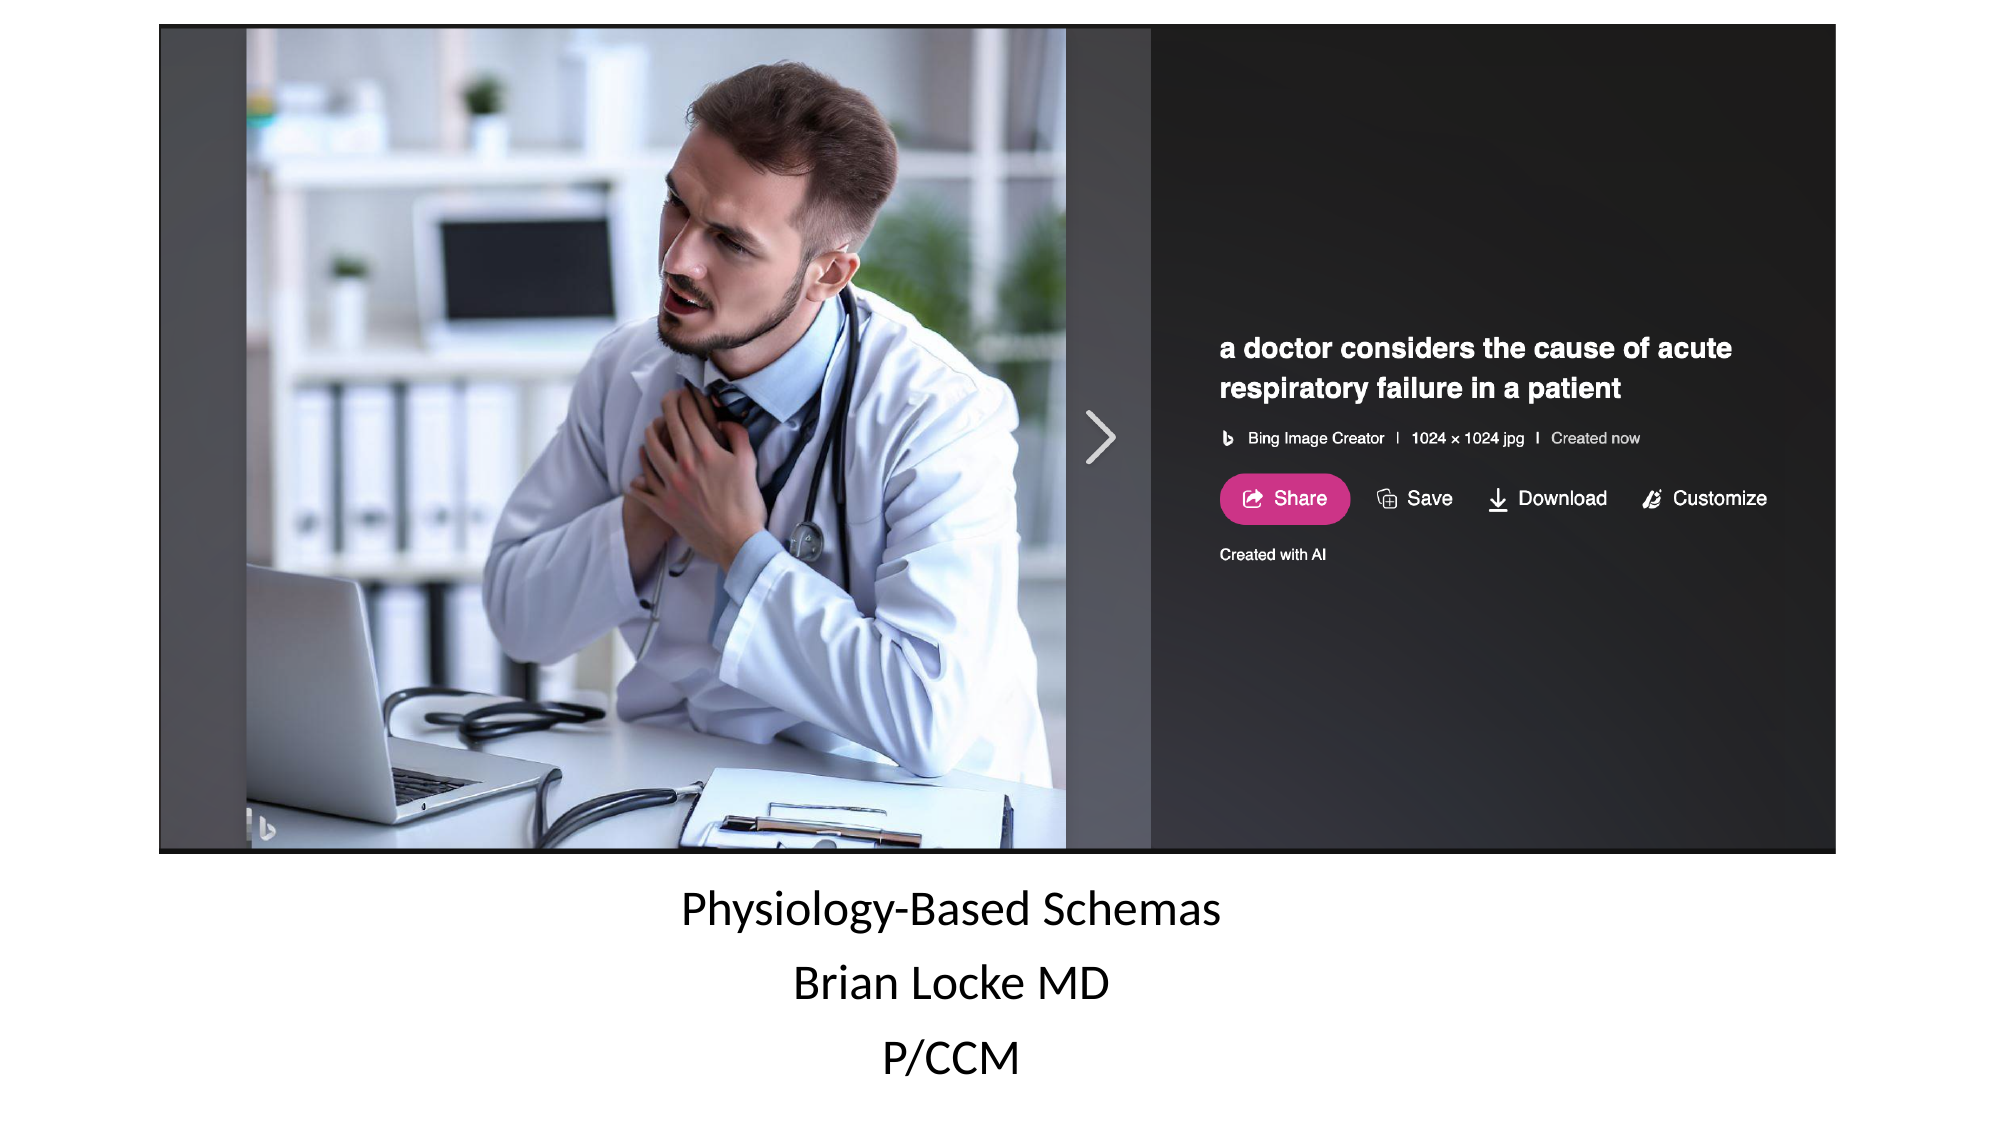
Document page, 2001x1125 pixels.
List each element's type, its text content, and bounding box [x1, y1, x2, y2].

picture [159, 24, 1836, 854]
subtitle Physiology-Based Schemas Brian Locke MD P/CCM [201, 874, 1702, 1125]
